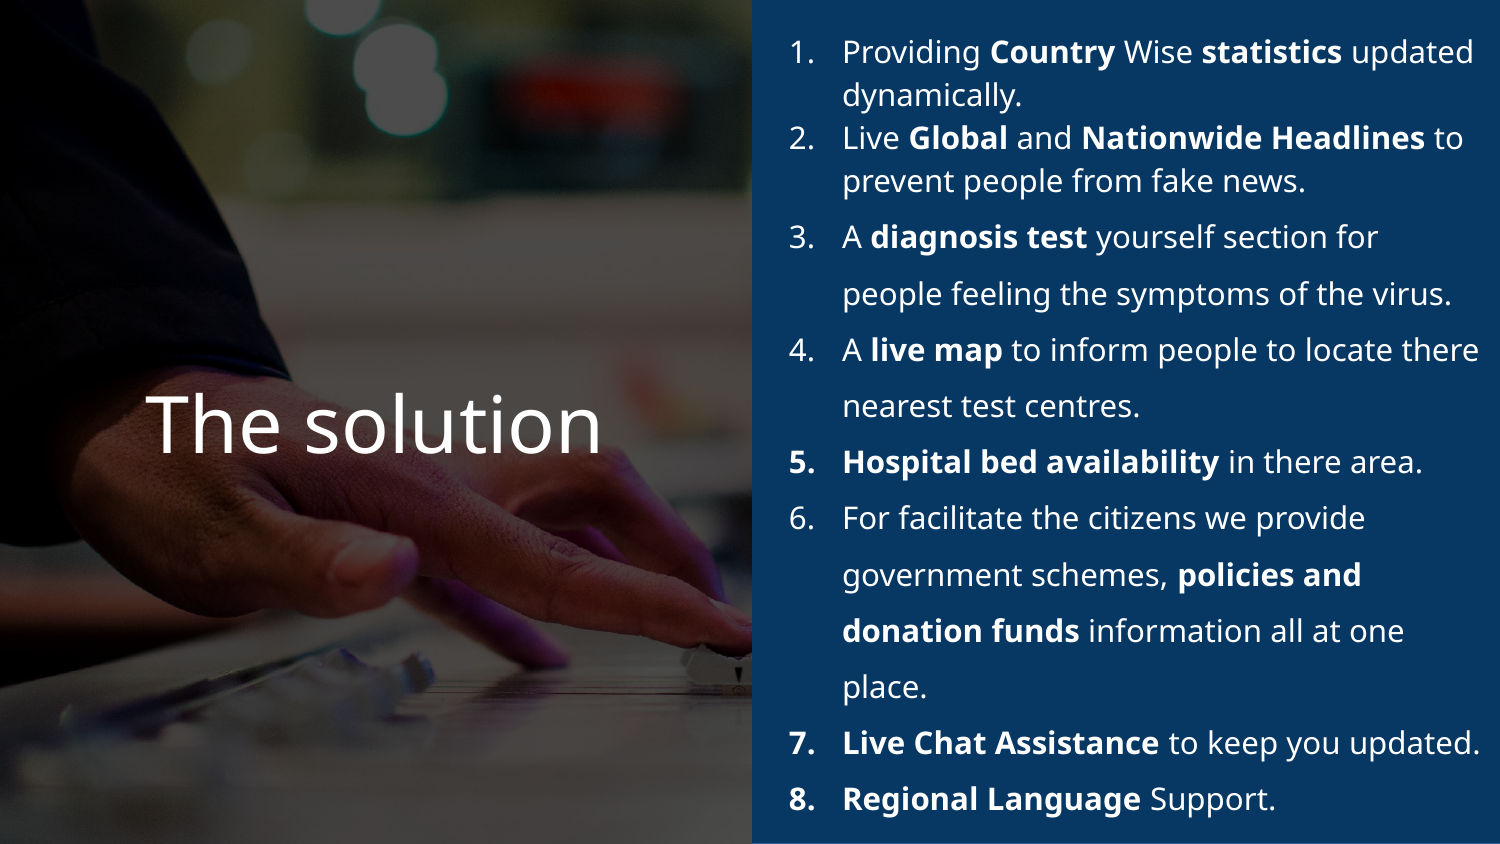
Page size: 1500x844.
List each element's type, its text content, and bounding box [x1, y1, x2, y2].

picture [0, 0, 753, 844]
text_box Providing Country Wise statistics updated dynamically. Live Global and Nationwide Headlines to prevent people from fake news. A diagnosis test yourself section for people feeling the symptoms of the virus. A live map to inform people to locate there nearest test centres. Hospital bed availability in there area. For facilitate the citizens we provide government schemes, policies and donation funds information all at one place. Live Chat Assistance to keep you updated. Regional Language Support. [754, 0, 1500, 844]
